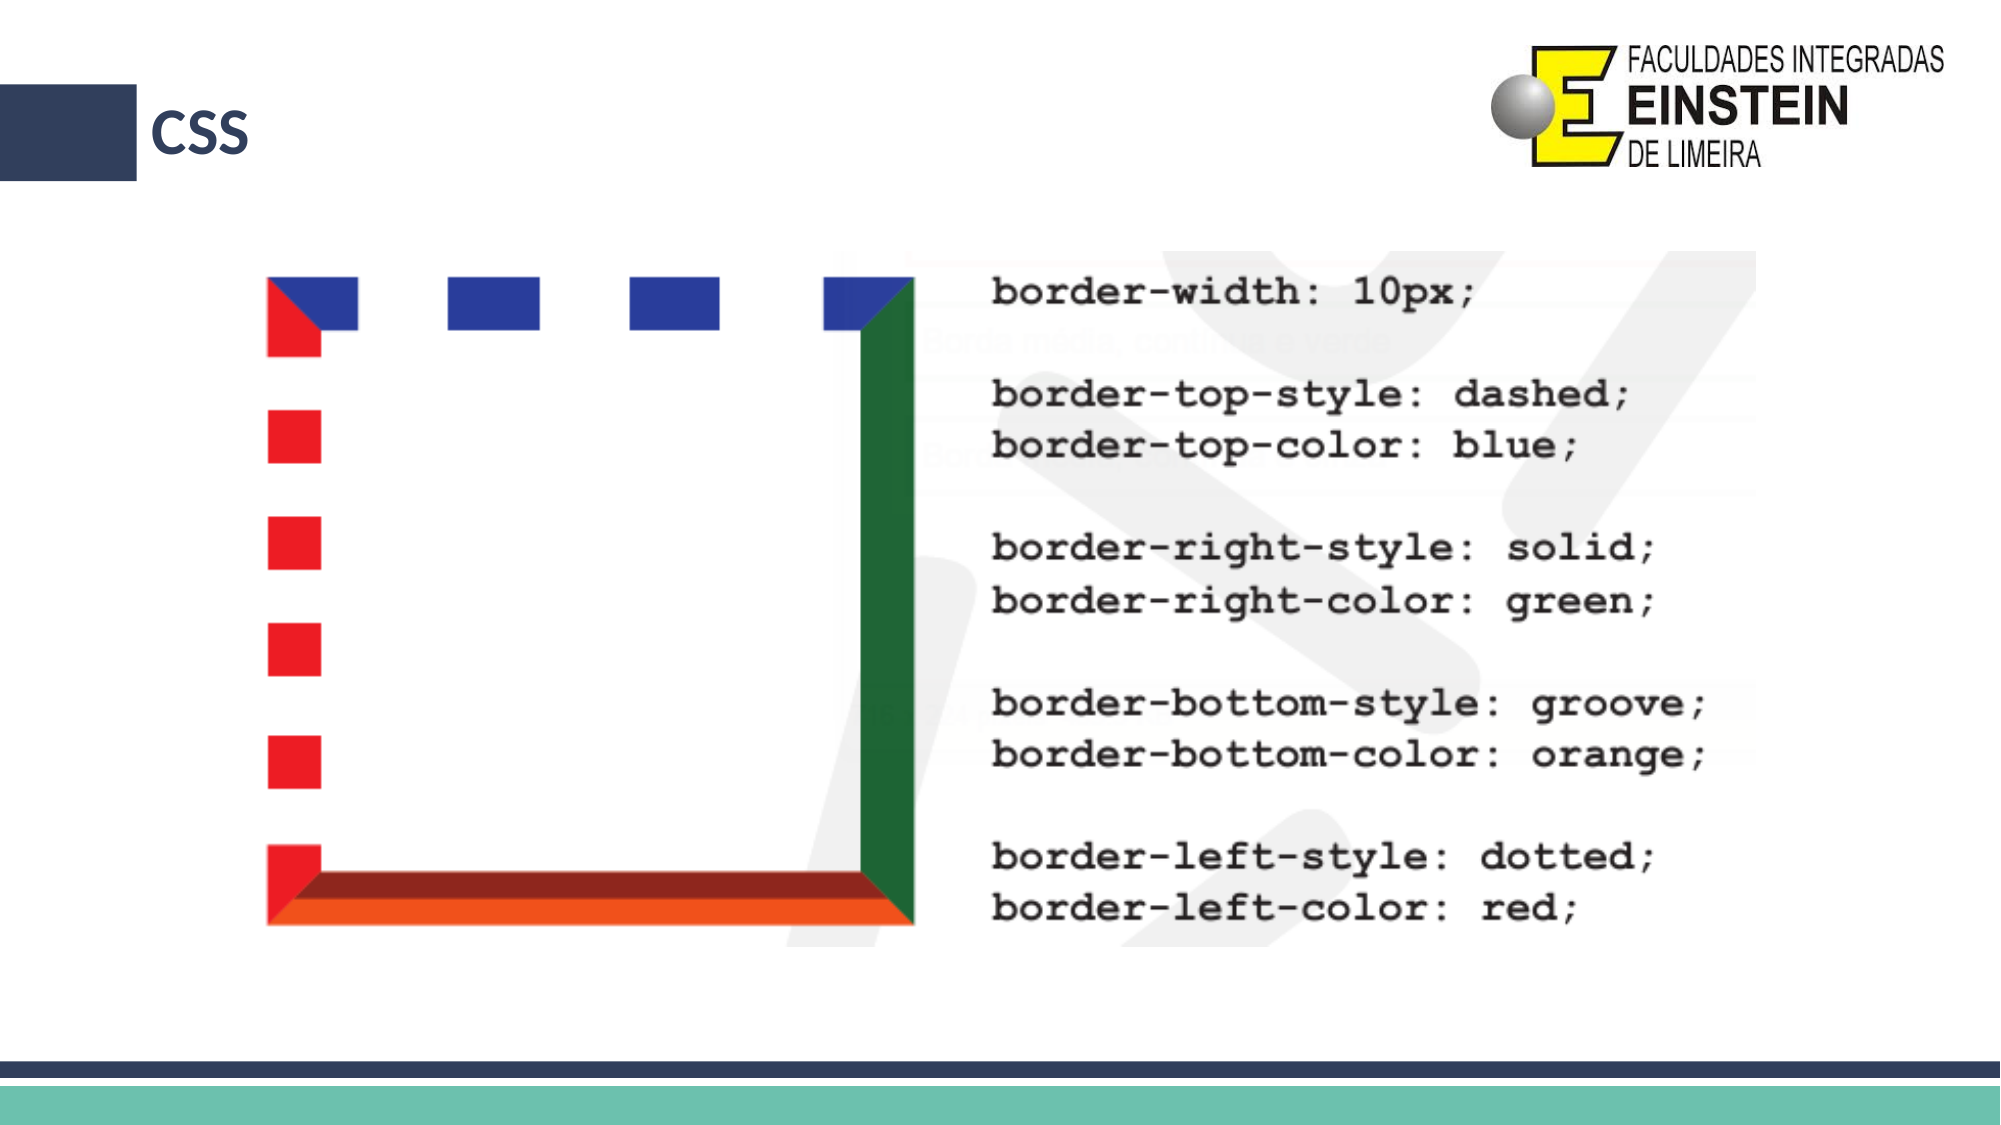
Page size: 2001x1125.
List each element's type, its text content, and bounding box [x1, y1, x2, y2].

picture [242, 251, 1756, 947]
picture [1491, 45, 1944, 167]
title CSS [136, 53, 1862, 212]
